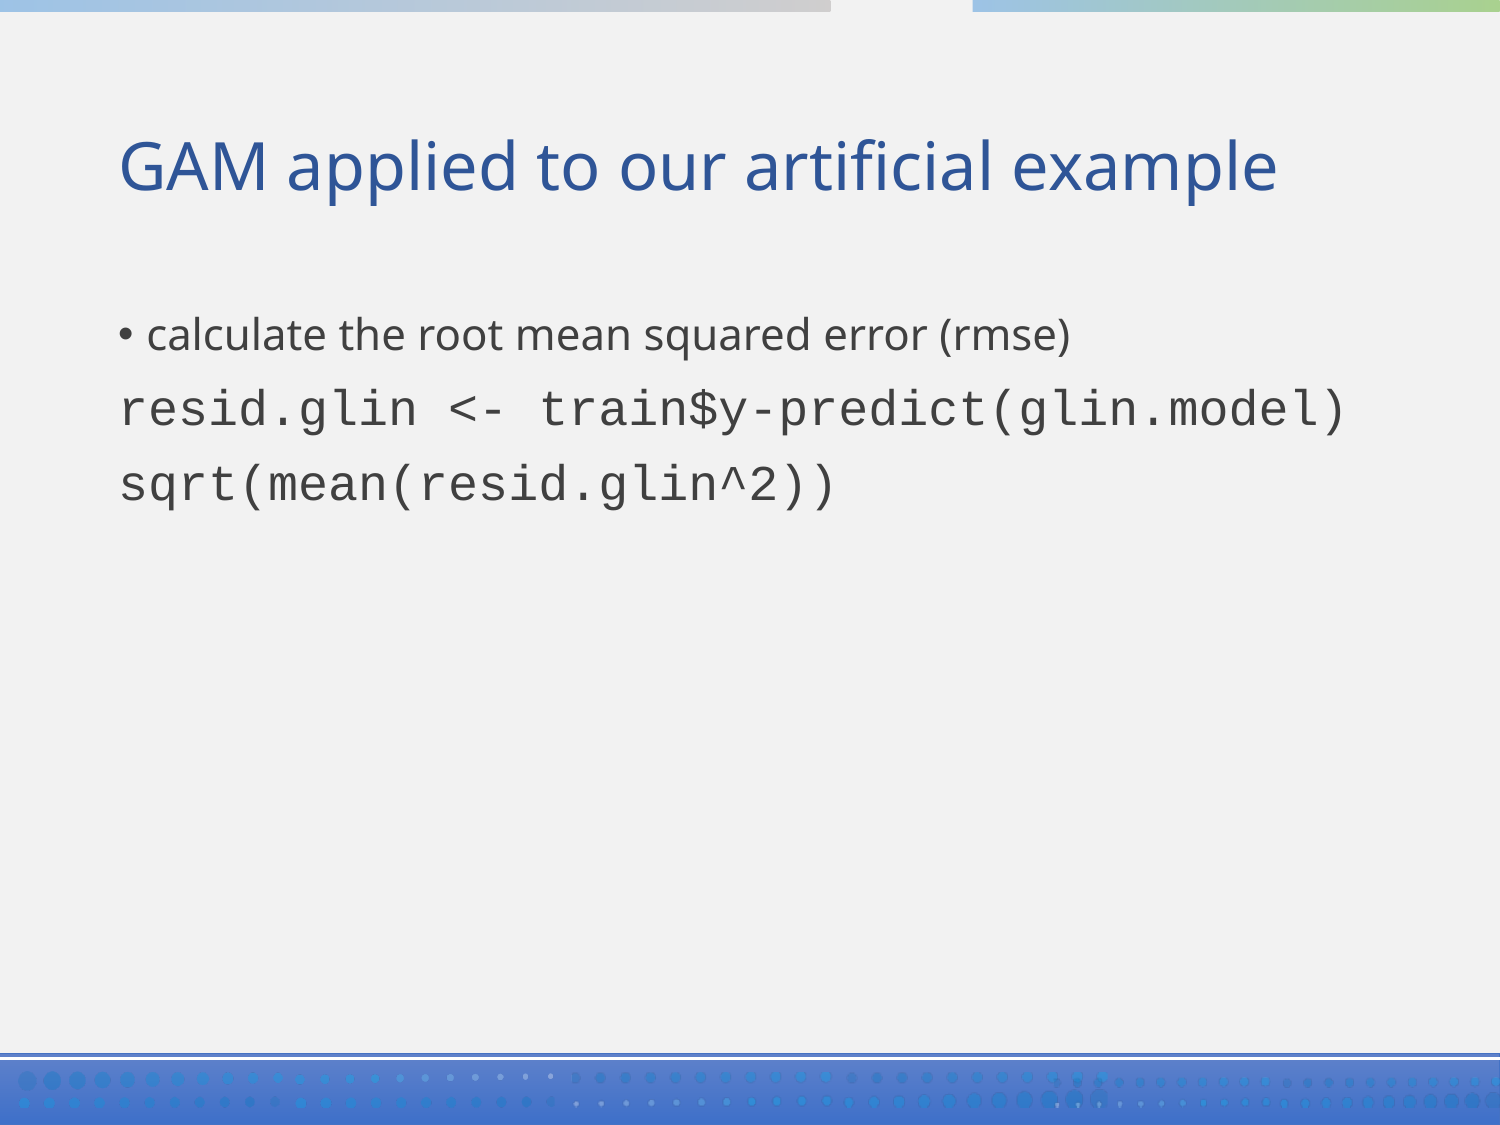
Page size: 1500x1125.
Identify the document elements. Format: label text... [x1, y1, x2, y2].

title GAM applied to our artificial example [103, 59, 1397, 278]
list calculate the root mean squared error (rmse) resid.glin <- train$y-predict(glin.model) sqrt(mean(resid.glin^2)) [103, 299, 1397, 1014]
